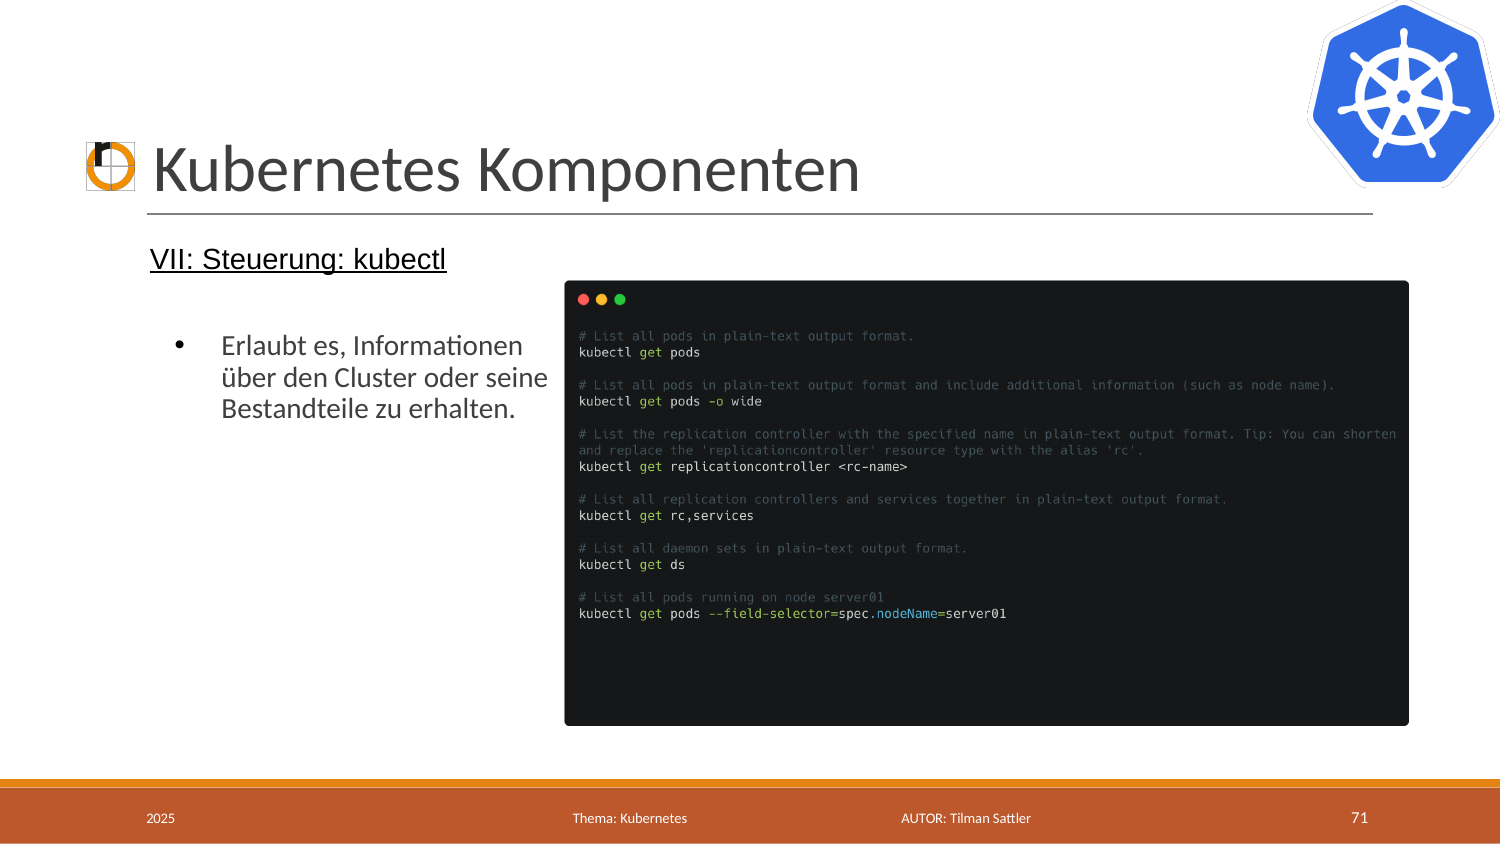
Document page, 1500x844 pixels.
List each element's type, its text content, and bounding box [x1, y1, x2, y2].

footer Thema: Kubernetes AUTOR: Tilman Sattler [453, 794, 1152, 840]
list Erlaubt es, Informationen über den Cluster oder seine Bestandteile zu erhalten. [135, 324, 508, 723]
title Kubernetes Komponenten [141, 32, 1380, 211]
text_box VII: Steuerung: kubectl [134, 233, 509, 283]
slide_number 71 [1218, 794, 1380, 840]
picture [1307, 0, 1500, 188]
slide_number 2025 [135, 794, 440, 840]
picture [83, 141, 136, 191]
picture [513, 229, 1460, 777]
